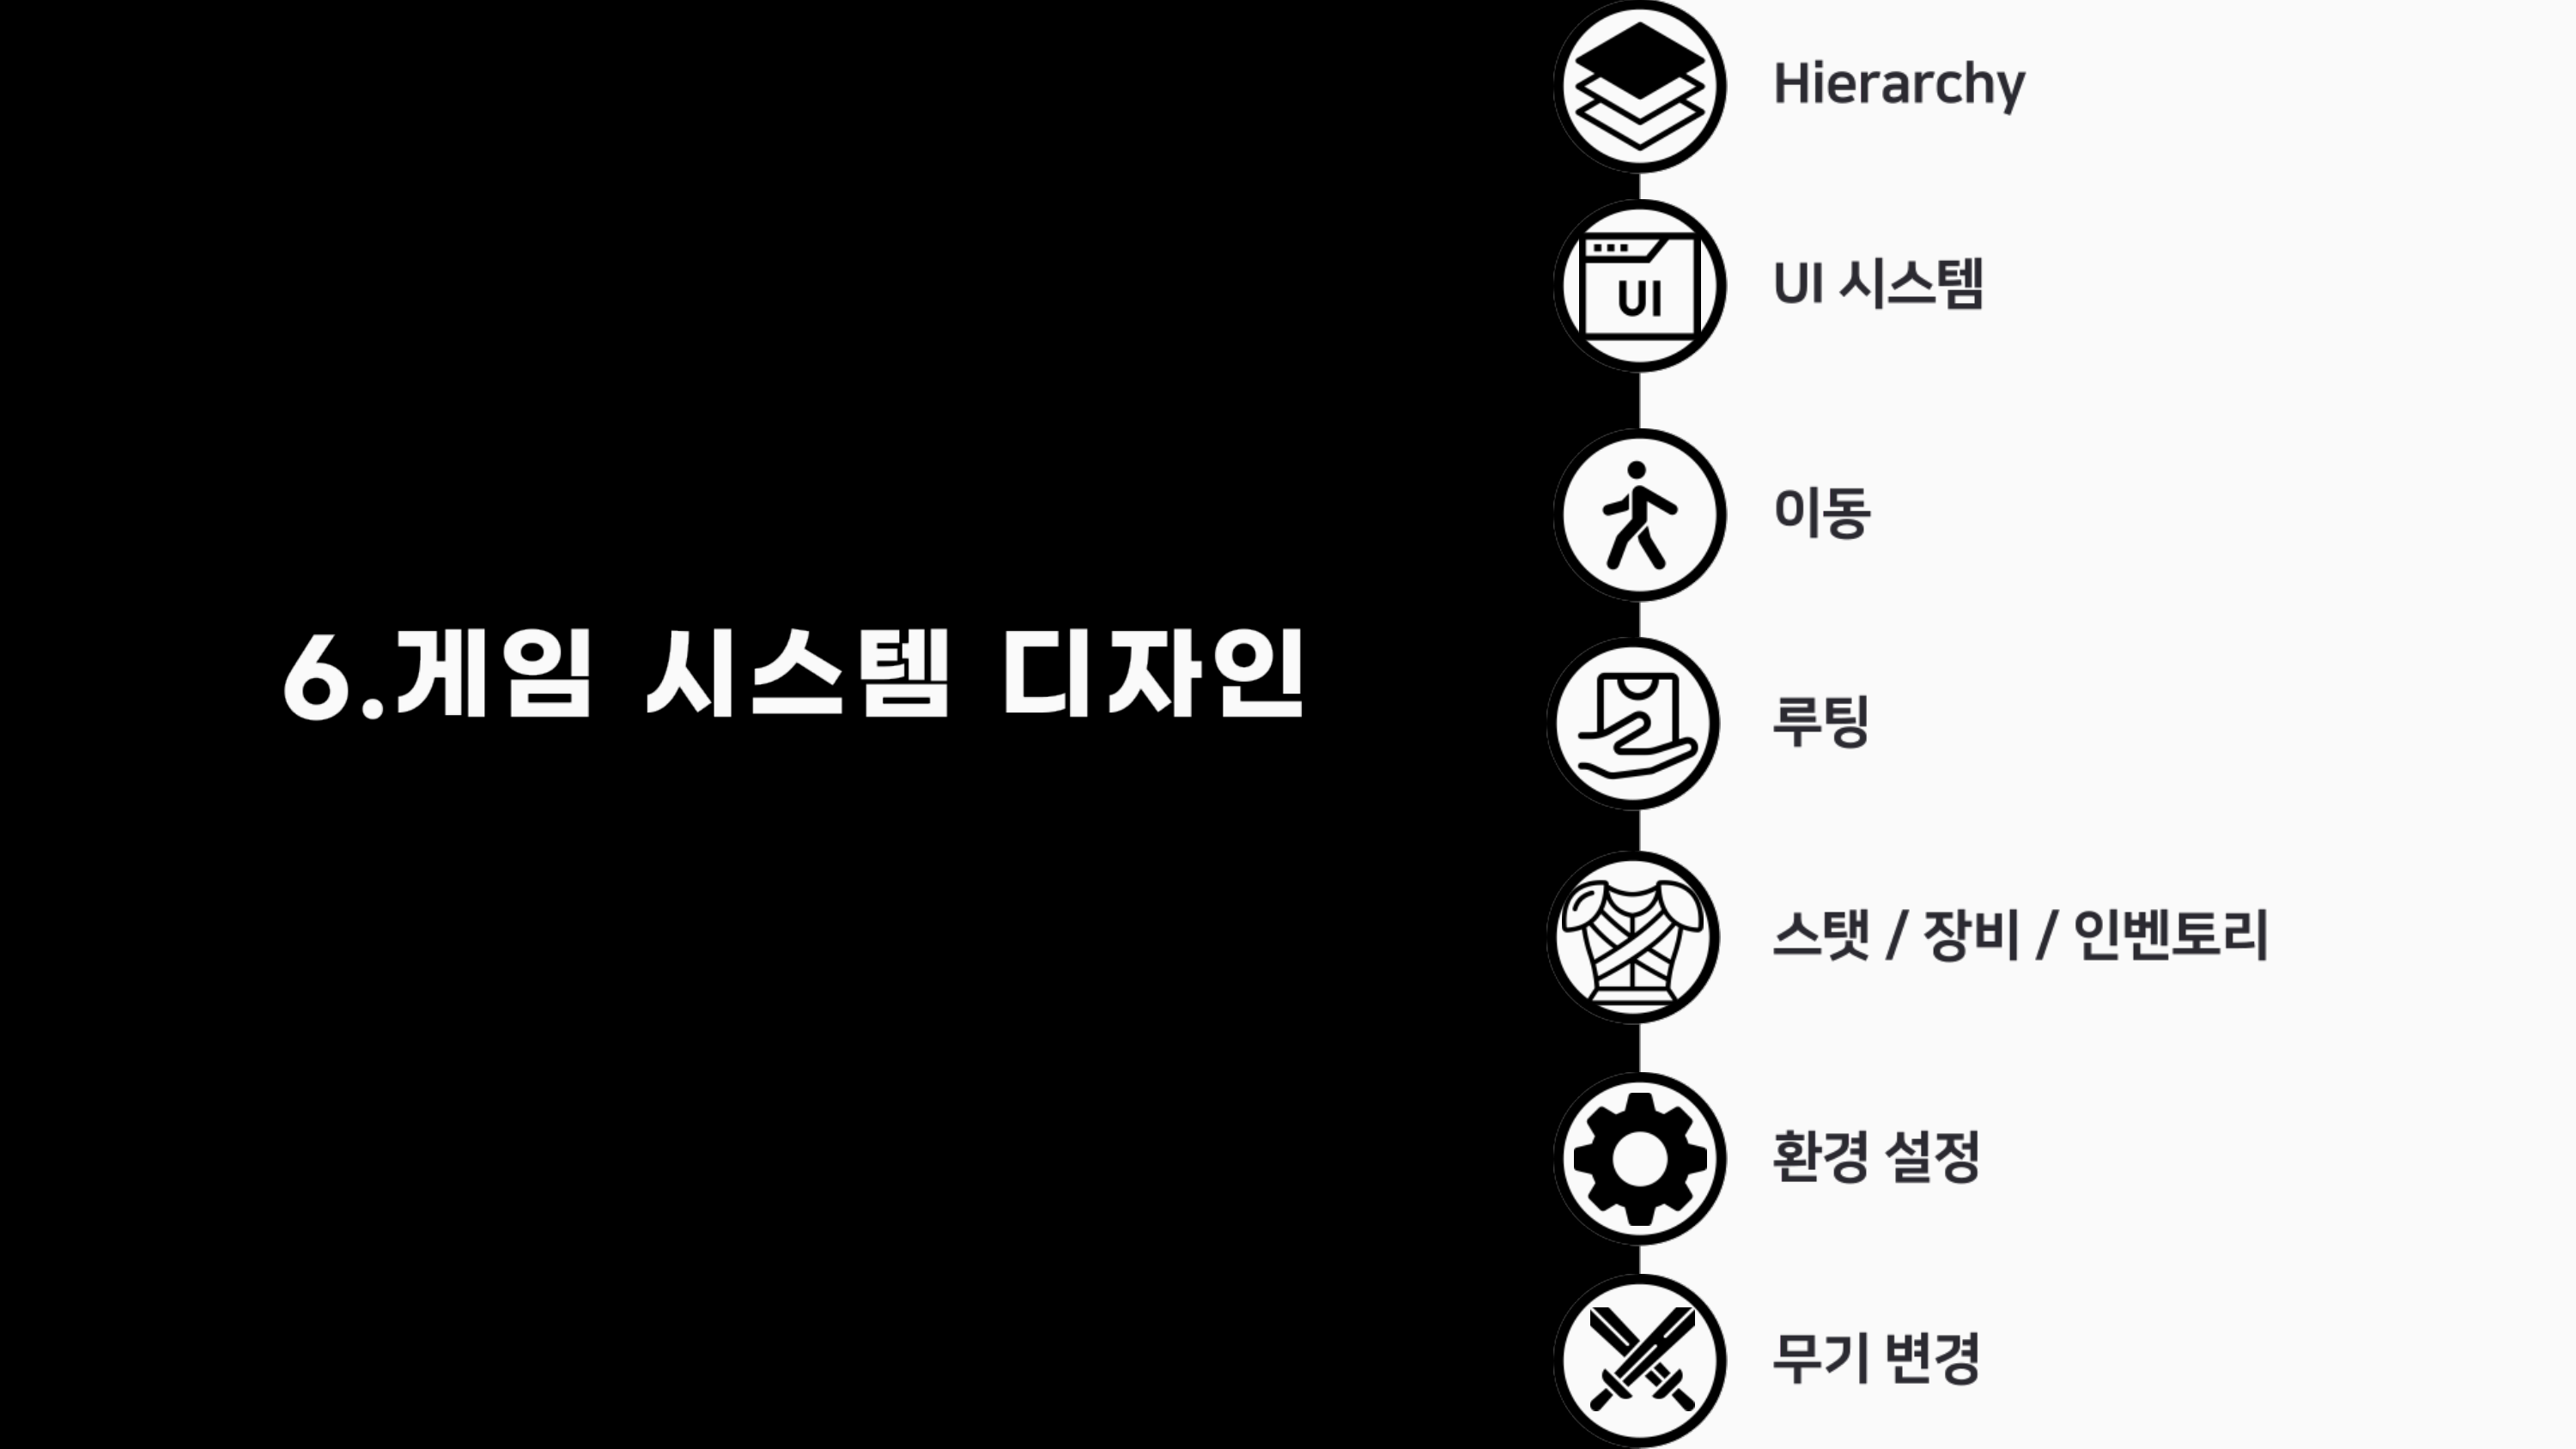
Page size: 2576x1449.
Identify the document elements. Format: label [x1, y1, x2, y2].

text_box [1552, 1072, 1728, 1247]
text_box [1552, 1274, 1728, 1449]
picture [1765, 891, 2296, 1002]
text_box [1574, 1093, 1707, 1227]
text_box [1552, 0, 1728, 174]
text_box [1579, 226, 1701, 348]
text_box [1582, 458, 1698, 574]
text_box [1546, 851, 1721, 1026]
text_box [1551, 640, 1725, 814]
text_box [1552, 199, 1728, 374]
picture [265, 597, 1365, 769]
text_box [0, 0, 1641, 1449]
picture [1765, 1314, 2009, 1426]
picture [1765, 1113, 2009, 1223]
picture [1765, 676, 1898, 788]
picture [1765, 468, 1903, 566]
text_box [1562, 871, 1704, 1014]
text_box [1590, 1307, 1695, 1411]
text_box [1564, 10, 1716, 163]
picture [1765, 239, 2011, 336]
text_box [1552, 428, 1728, 603]
text_box [1546, 637, 1721, 643]
picture [1765, 39, 2061, 142]
